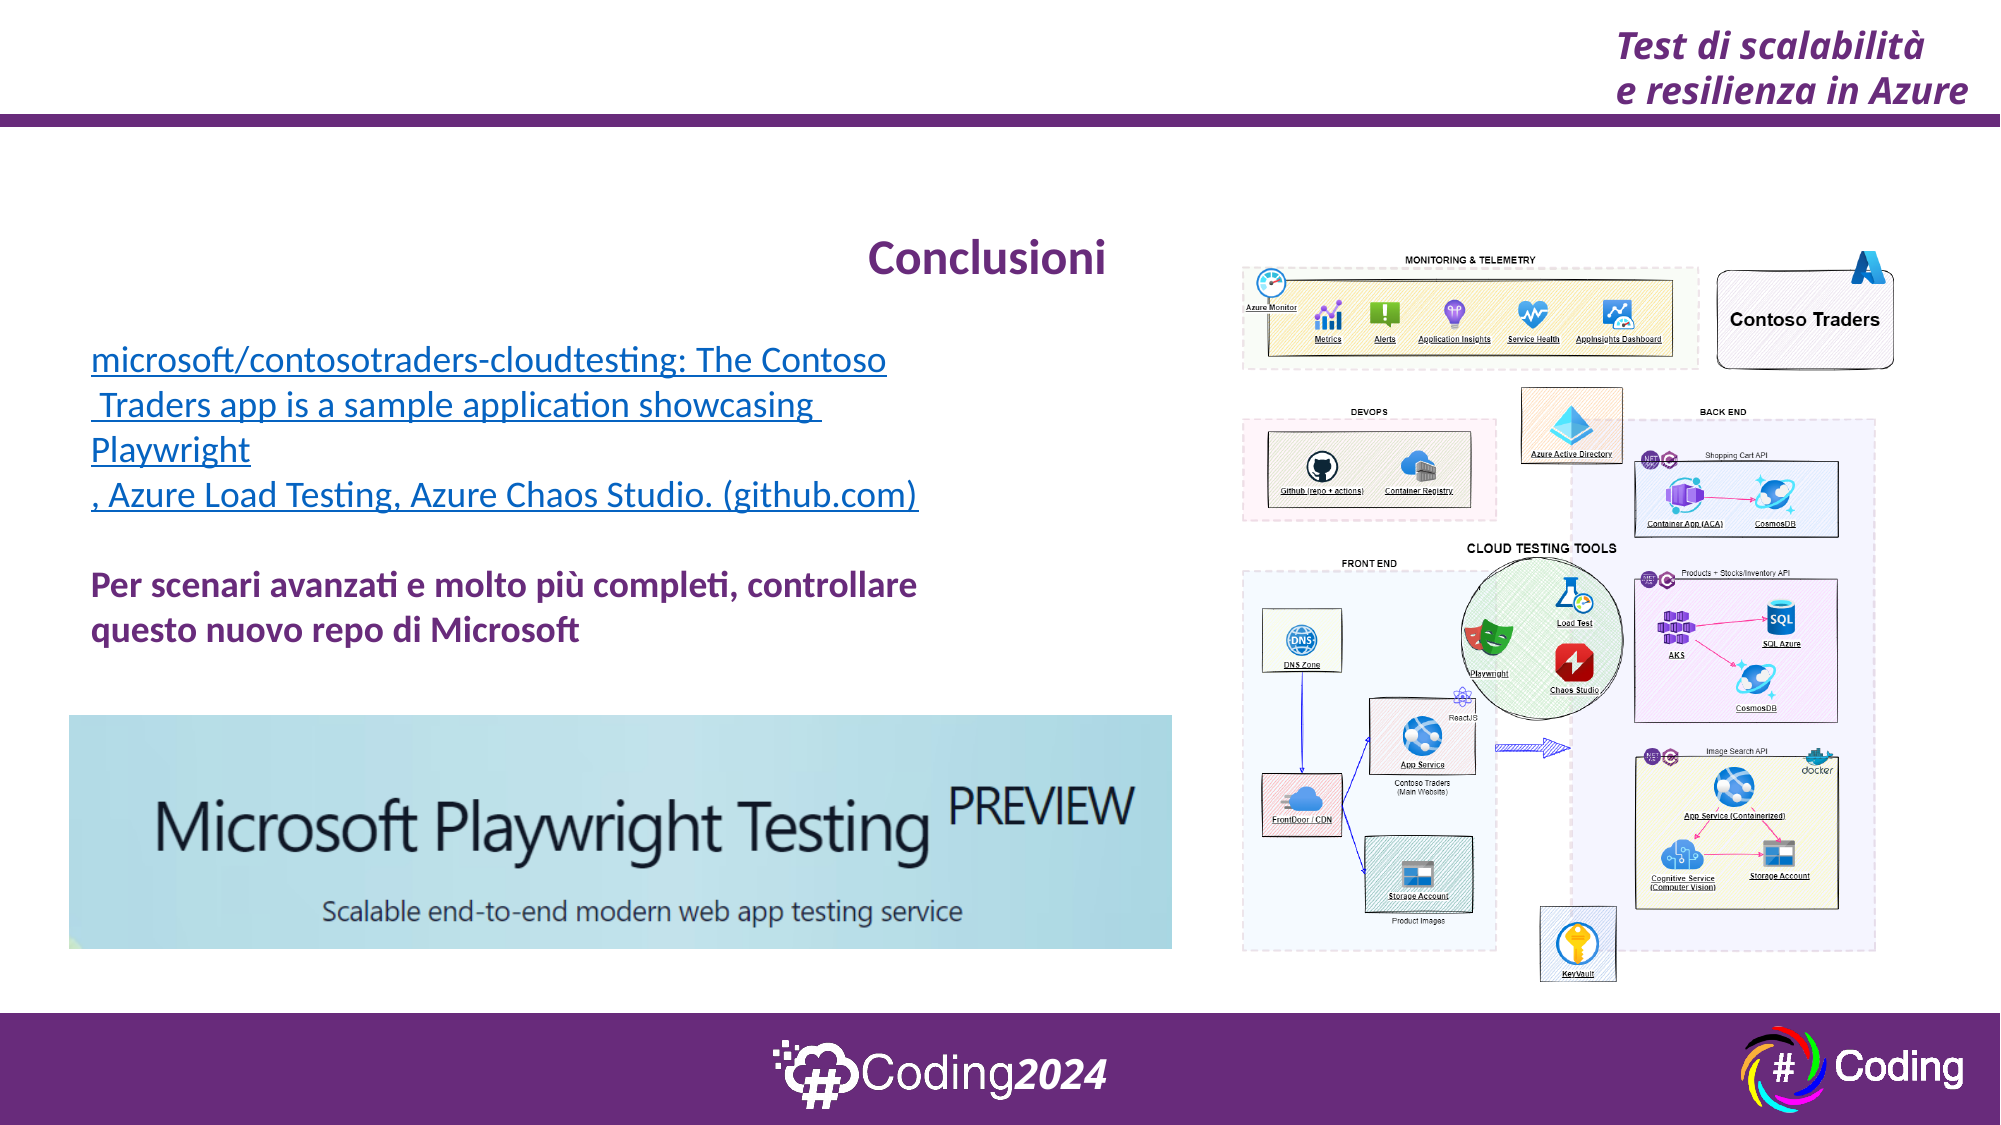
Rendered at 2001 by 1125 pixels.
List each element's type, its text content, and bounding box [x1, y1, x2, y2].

text_box [0, 1013, 1738, 1125]
text_box microsoft/contosotraders-cloudtesting: The Contoso Traders app is a sample application showcasing Playwright, Azure Load Testing, Azure Chaos Studio. (github.com) Per scenari avanzati e molto più completi, controllare questo nuovo repo di Microsoft [76, 327, 957, 715]
picture [69, 715, 1172, 949]
picture [1242, 248, 1965, 1125]
text_box Test di scalabilità e resilienza in Azure [1600, 14, 1985, 119]
text_box [1965, 1013, 2000, 1125]
text_box 2024 [995, 1022, 1128, 1124]
text_box Conclusioni [437, 216, 1539, 292]
picture [773, 1040, 1012, 1110]
